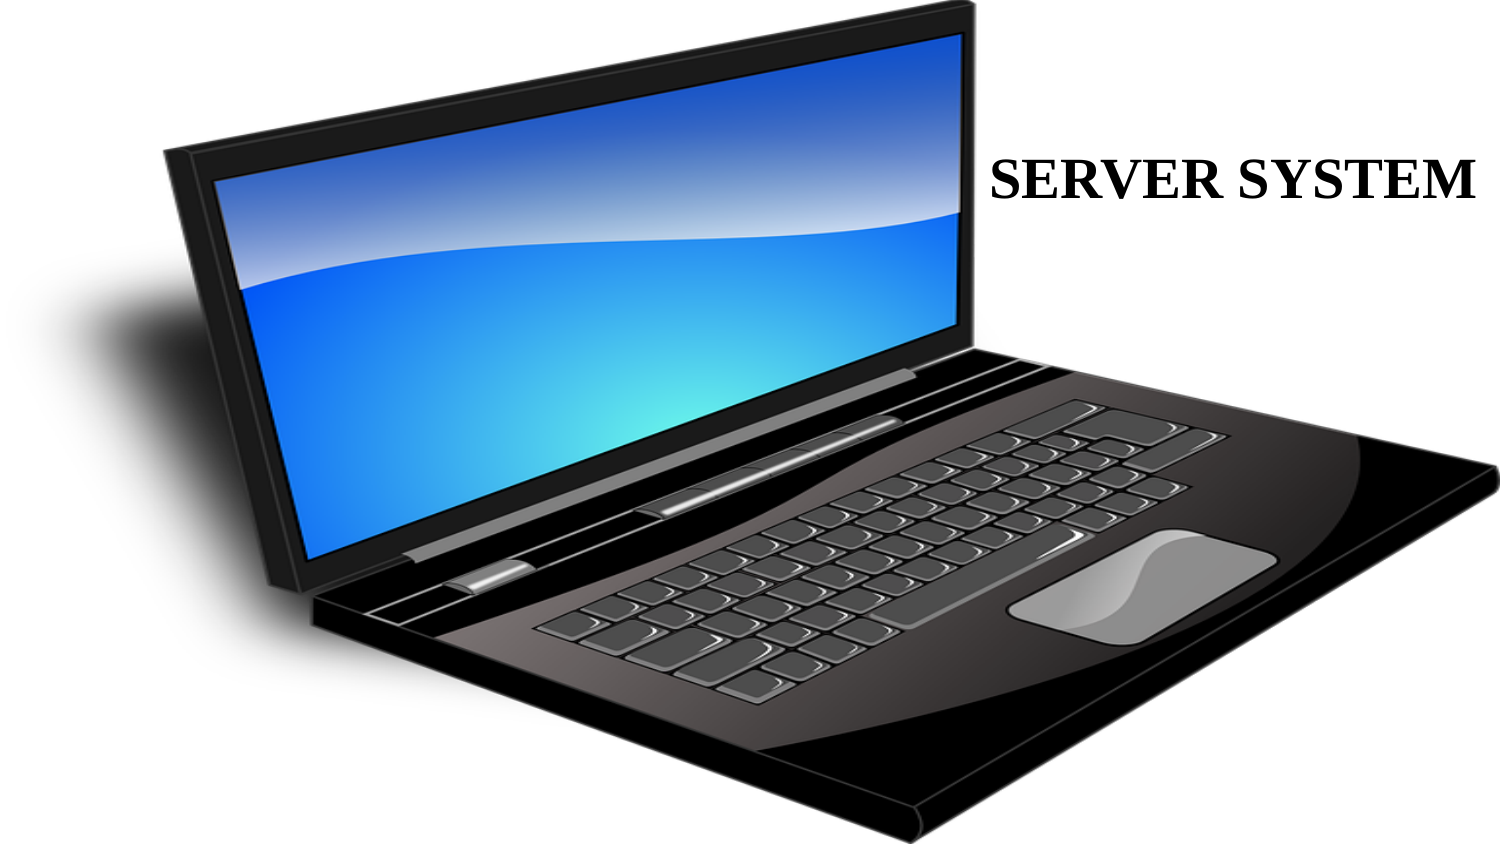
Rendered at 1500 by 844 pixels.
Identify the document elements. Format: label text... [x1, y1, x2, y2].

picture [0, 0, 1500, 844]
title SERVER SYSTEM [974, 0, 1500, 351]
